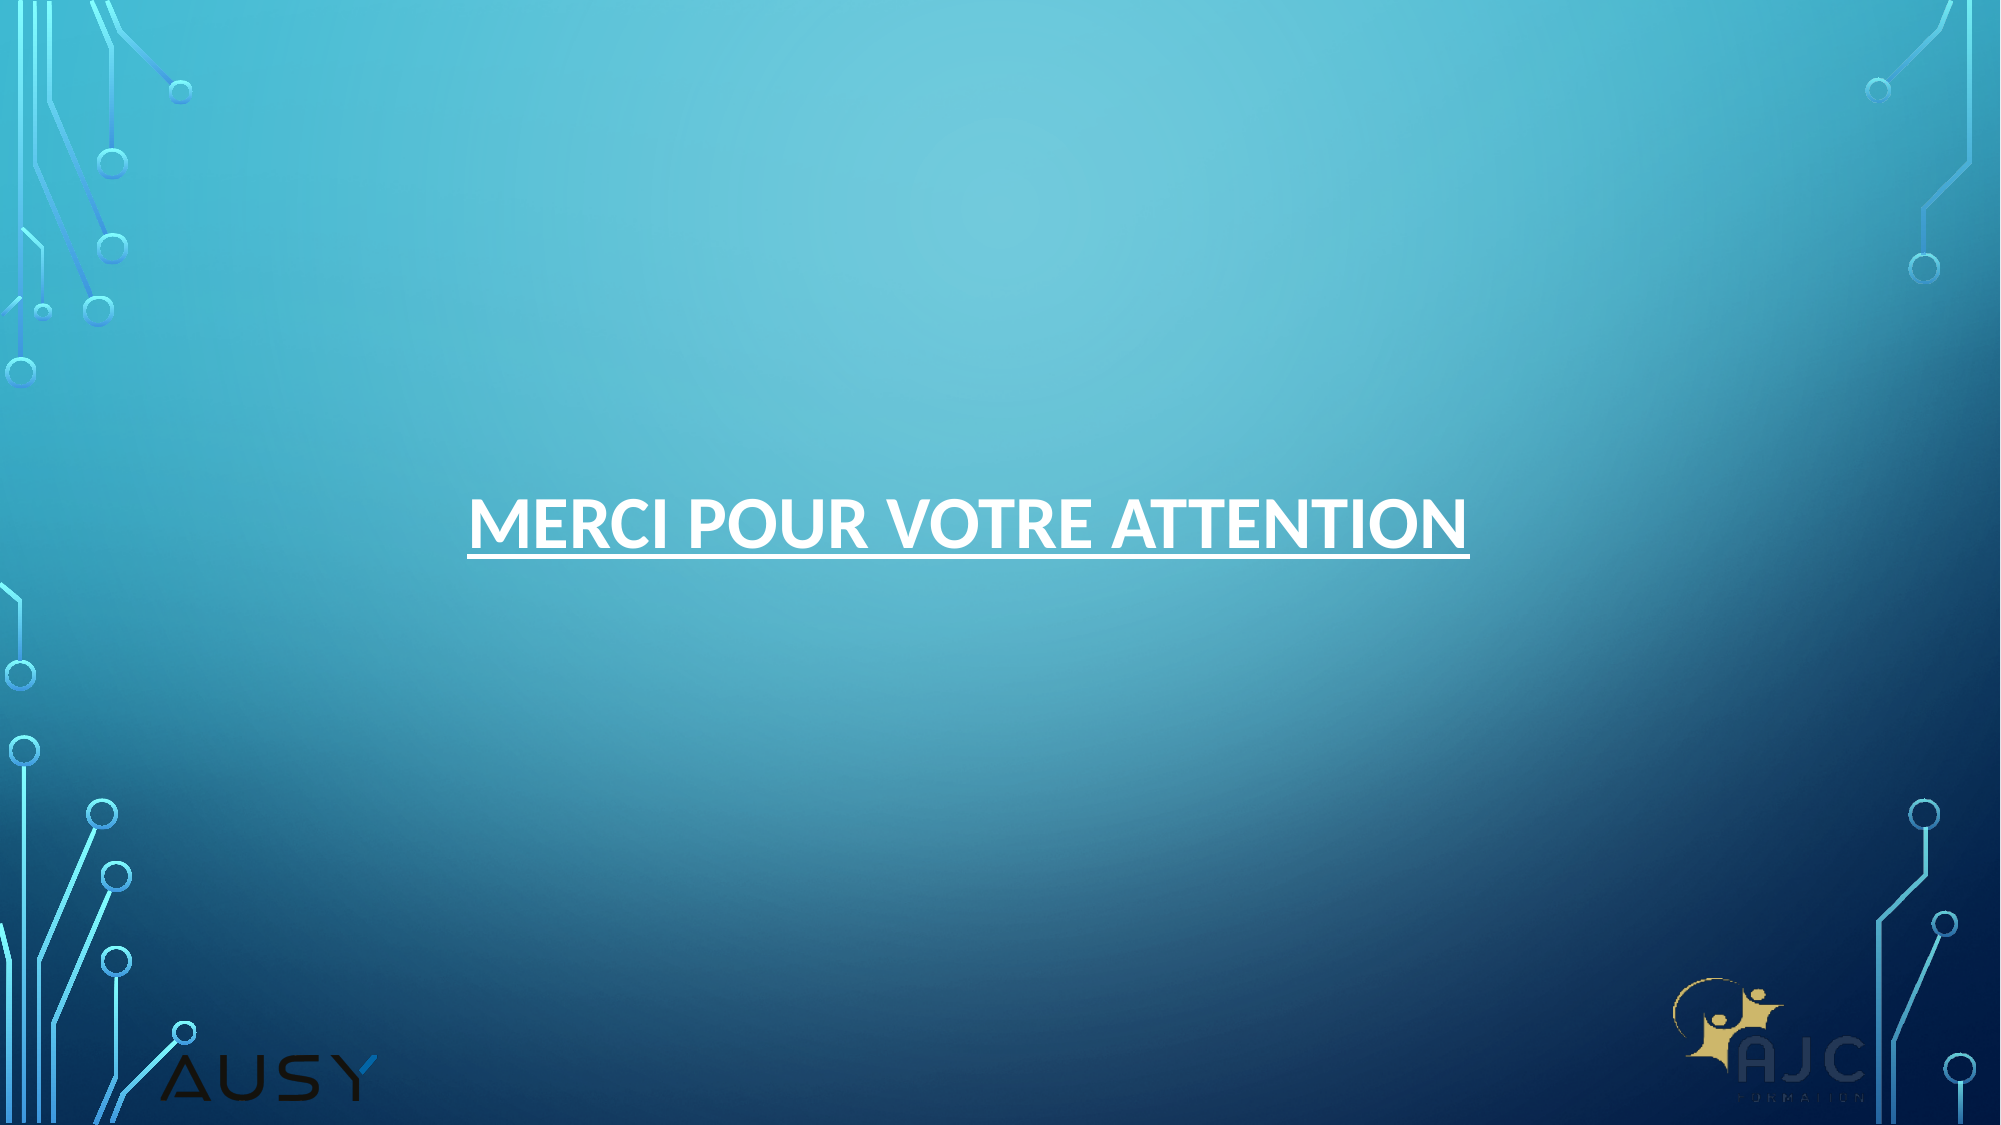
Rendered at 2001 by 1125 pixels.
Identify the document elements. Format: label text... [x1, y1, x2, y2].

picture [1672, 977, 1865, 1102]
text_box MERCI POUR VOTRE ATTENTION [190, 466, 1747, 572]
picture [159, 1054, 380, 1102]
